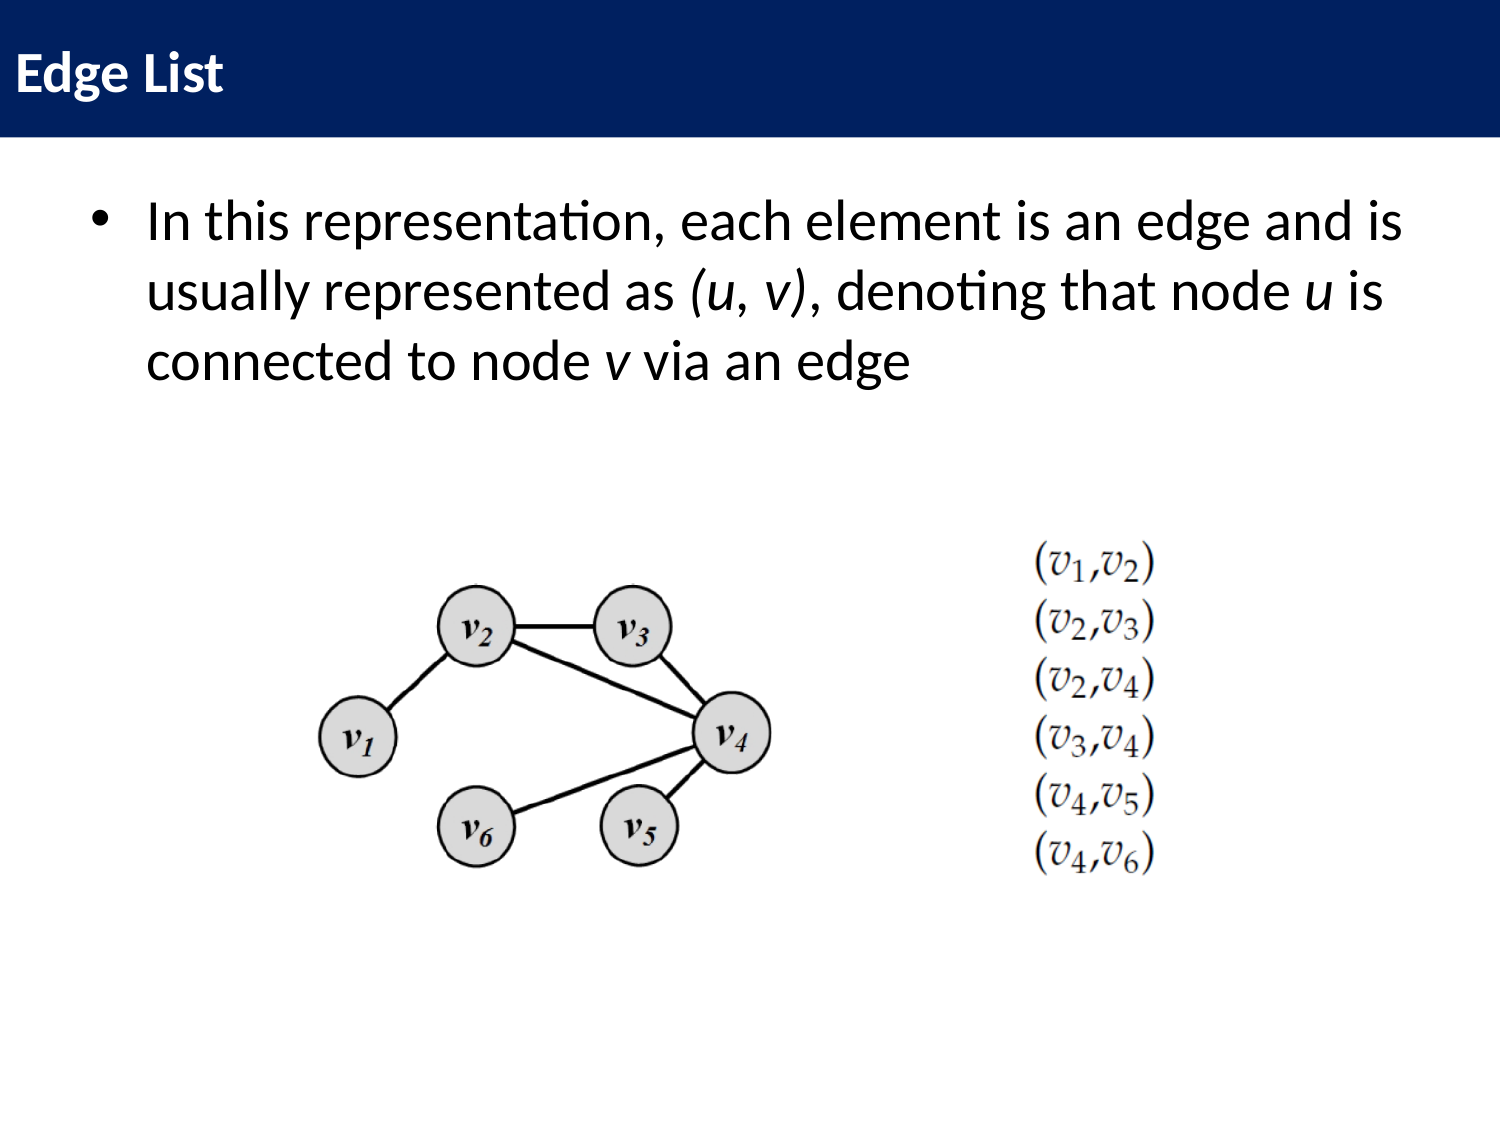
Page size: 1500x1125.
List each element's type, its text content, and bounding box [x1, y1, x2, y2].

picture [962, 524, 1244, 913]
list In this representation, each element is an edge and is usually represented as (u, v), denoting that node u is connected to node v via an edge [75, 174, 1425, 1048]
picture [312, 549, 797, 888]
title Edge List [0, 0, 1500, 138]
